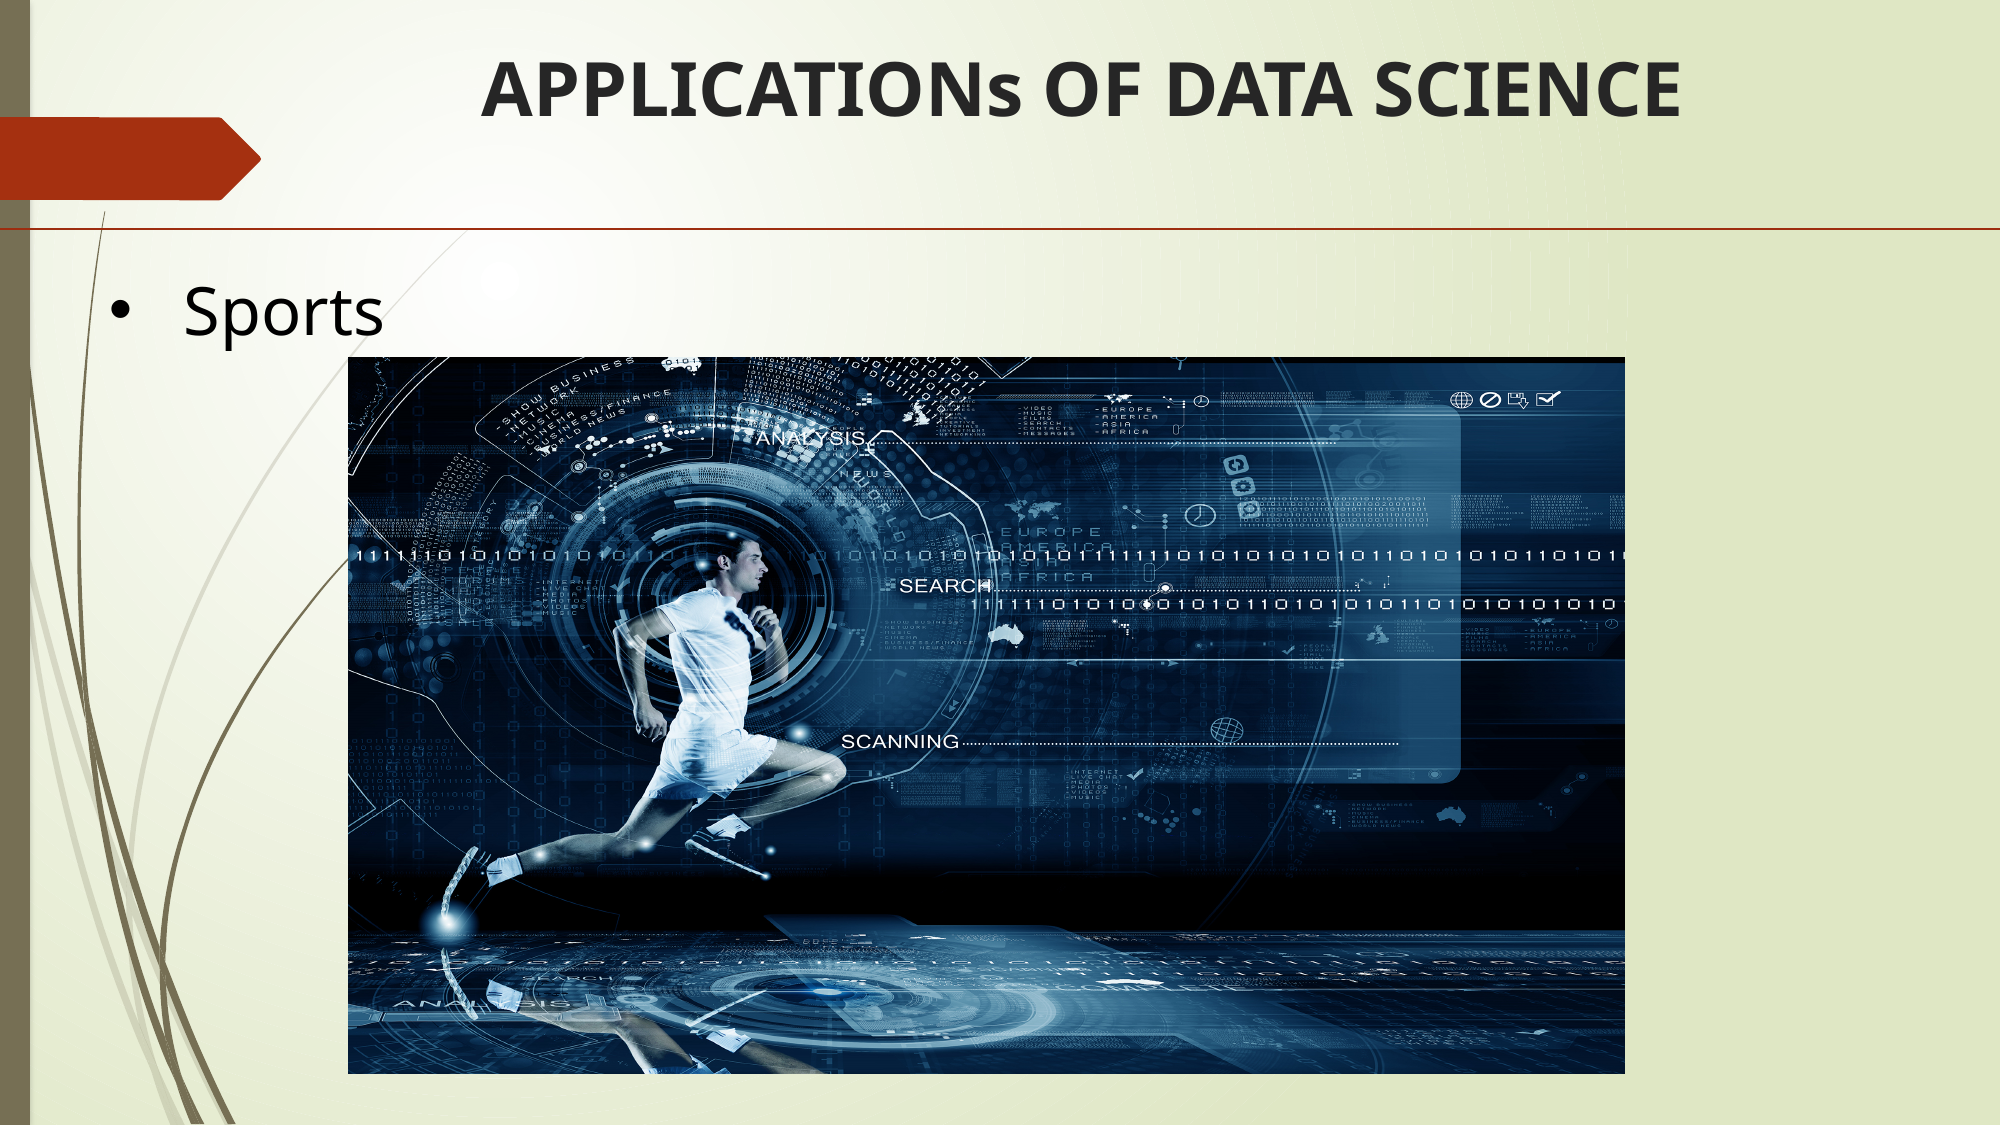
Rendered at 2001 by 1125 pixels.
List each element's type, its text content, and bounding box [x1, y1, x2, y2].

title APPLICATIONs OF DATA SCIENCE [466, 239, 1879, 247]
title APPLICATIONs OF DATA SCIENCE [466, 34, 1879, 228]
text_box Sports [94, 261, 1879, 357]
picture [348, 357, 1625, 1075]
